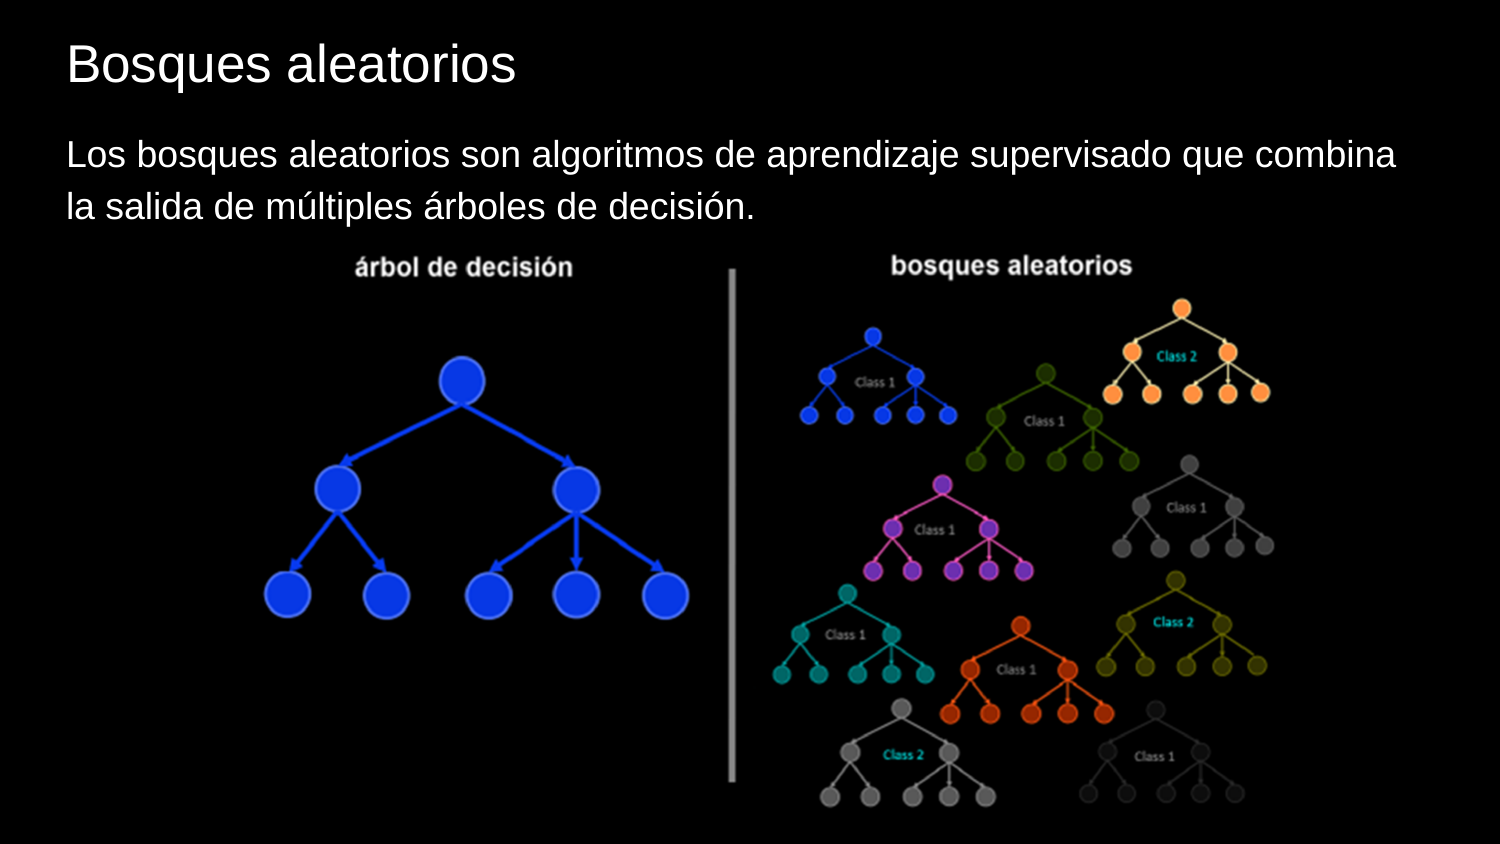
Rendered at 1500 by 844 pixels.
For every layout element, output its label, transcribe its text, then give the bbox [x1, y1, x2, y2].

title Bosques aleatorios [51, 14, 1449, 108]
picture [251, 231, 1287, 820]
list Los bosques aleatorios son algoritmos de aprendizaje supervisado que combina la salida de múltiples árboles de decisión. [51, 108, 1449, 270]
